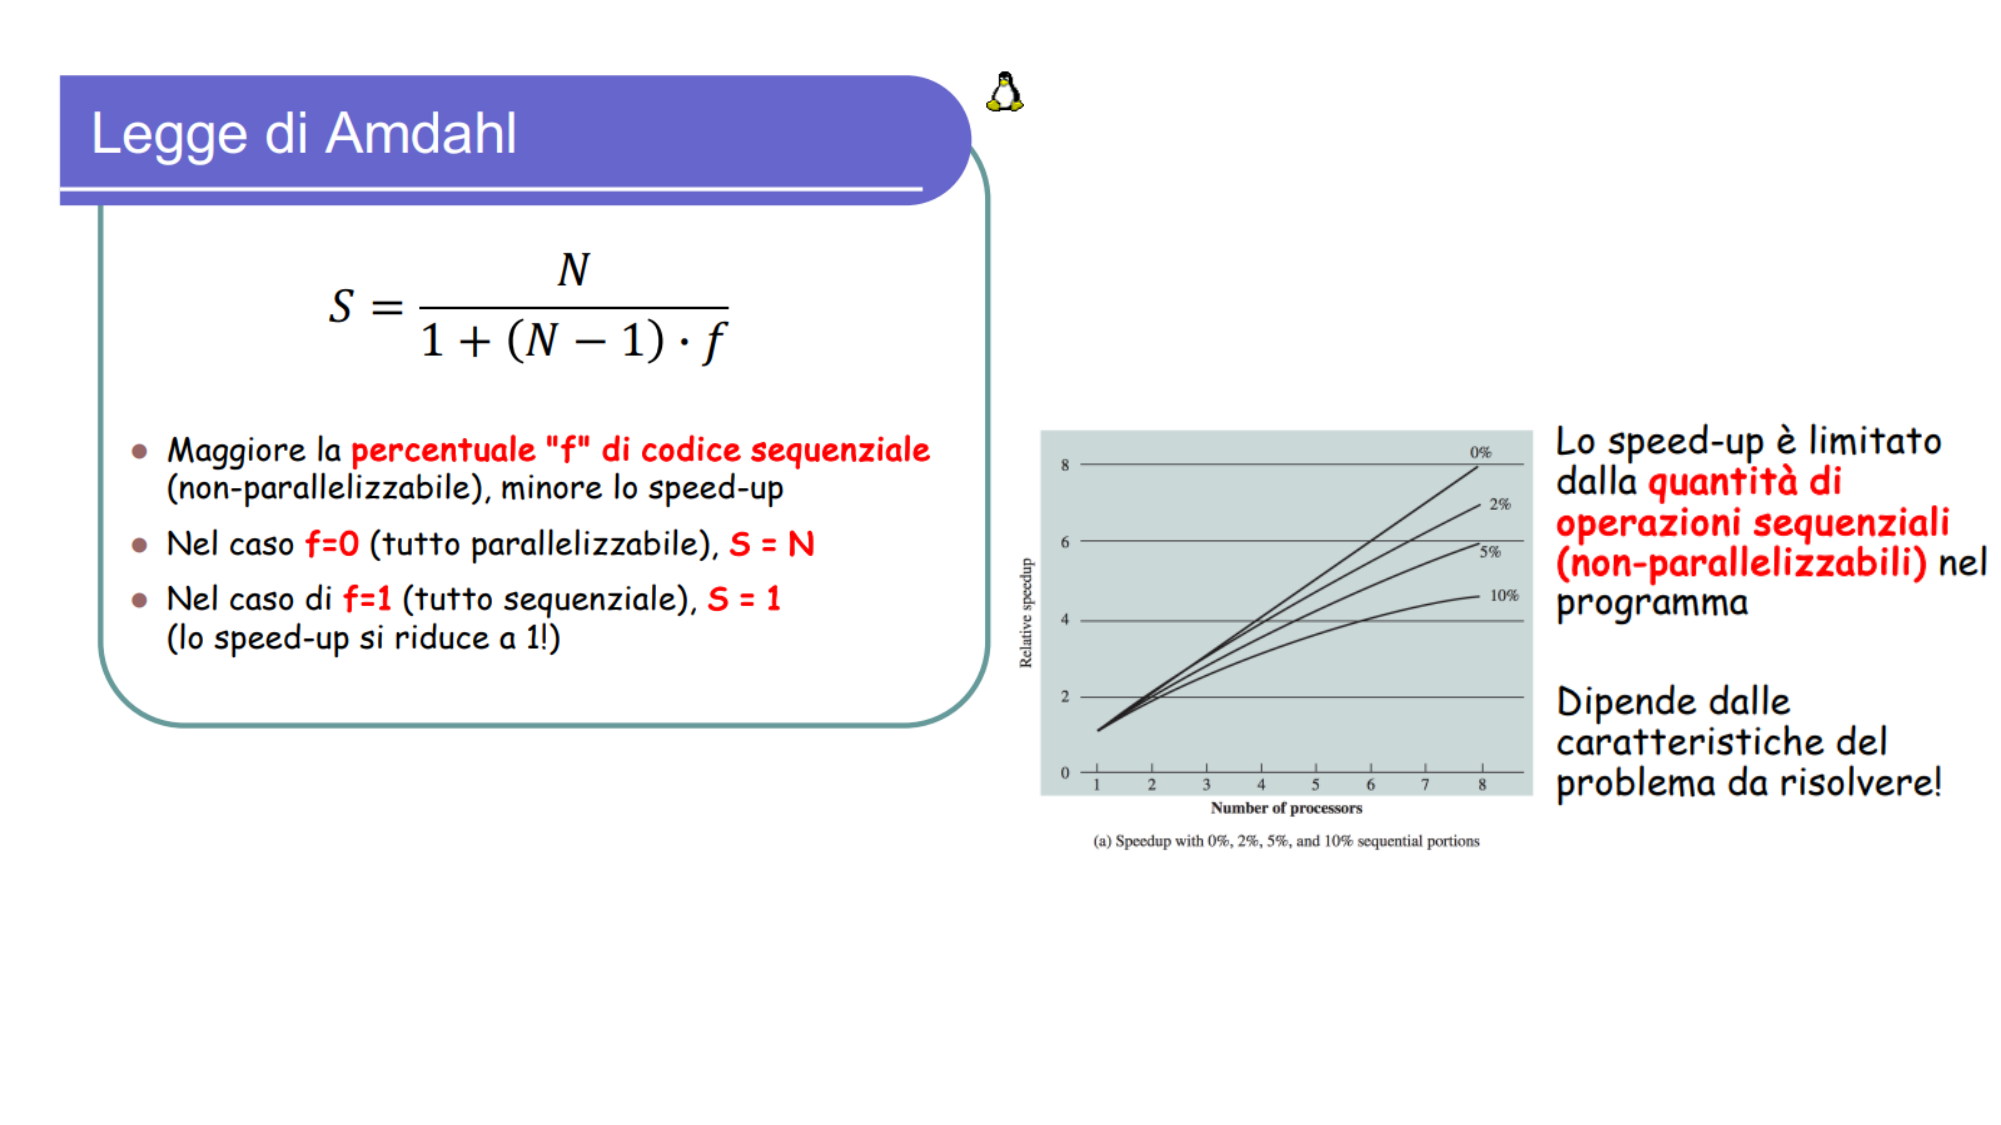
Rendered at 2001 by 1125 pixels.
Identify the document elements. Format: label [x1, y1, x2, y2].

picture [44, 59, 2000, 856]
